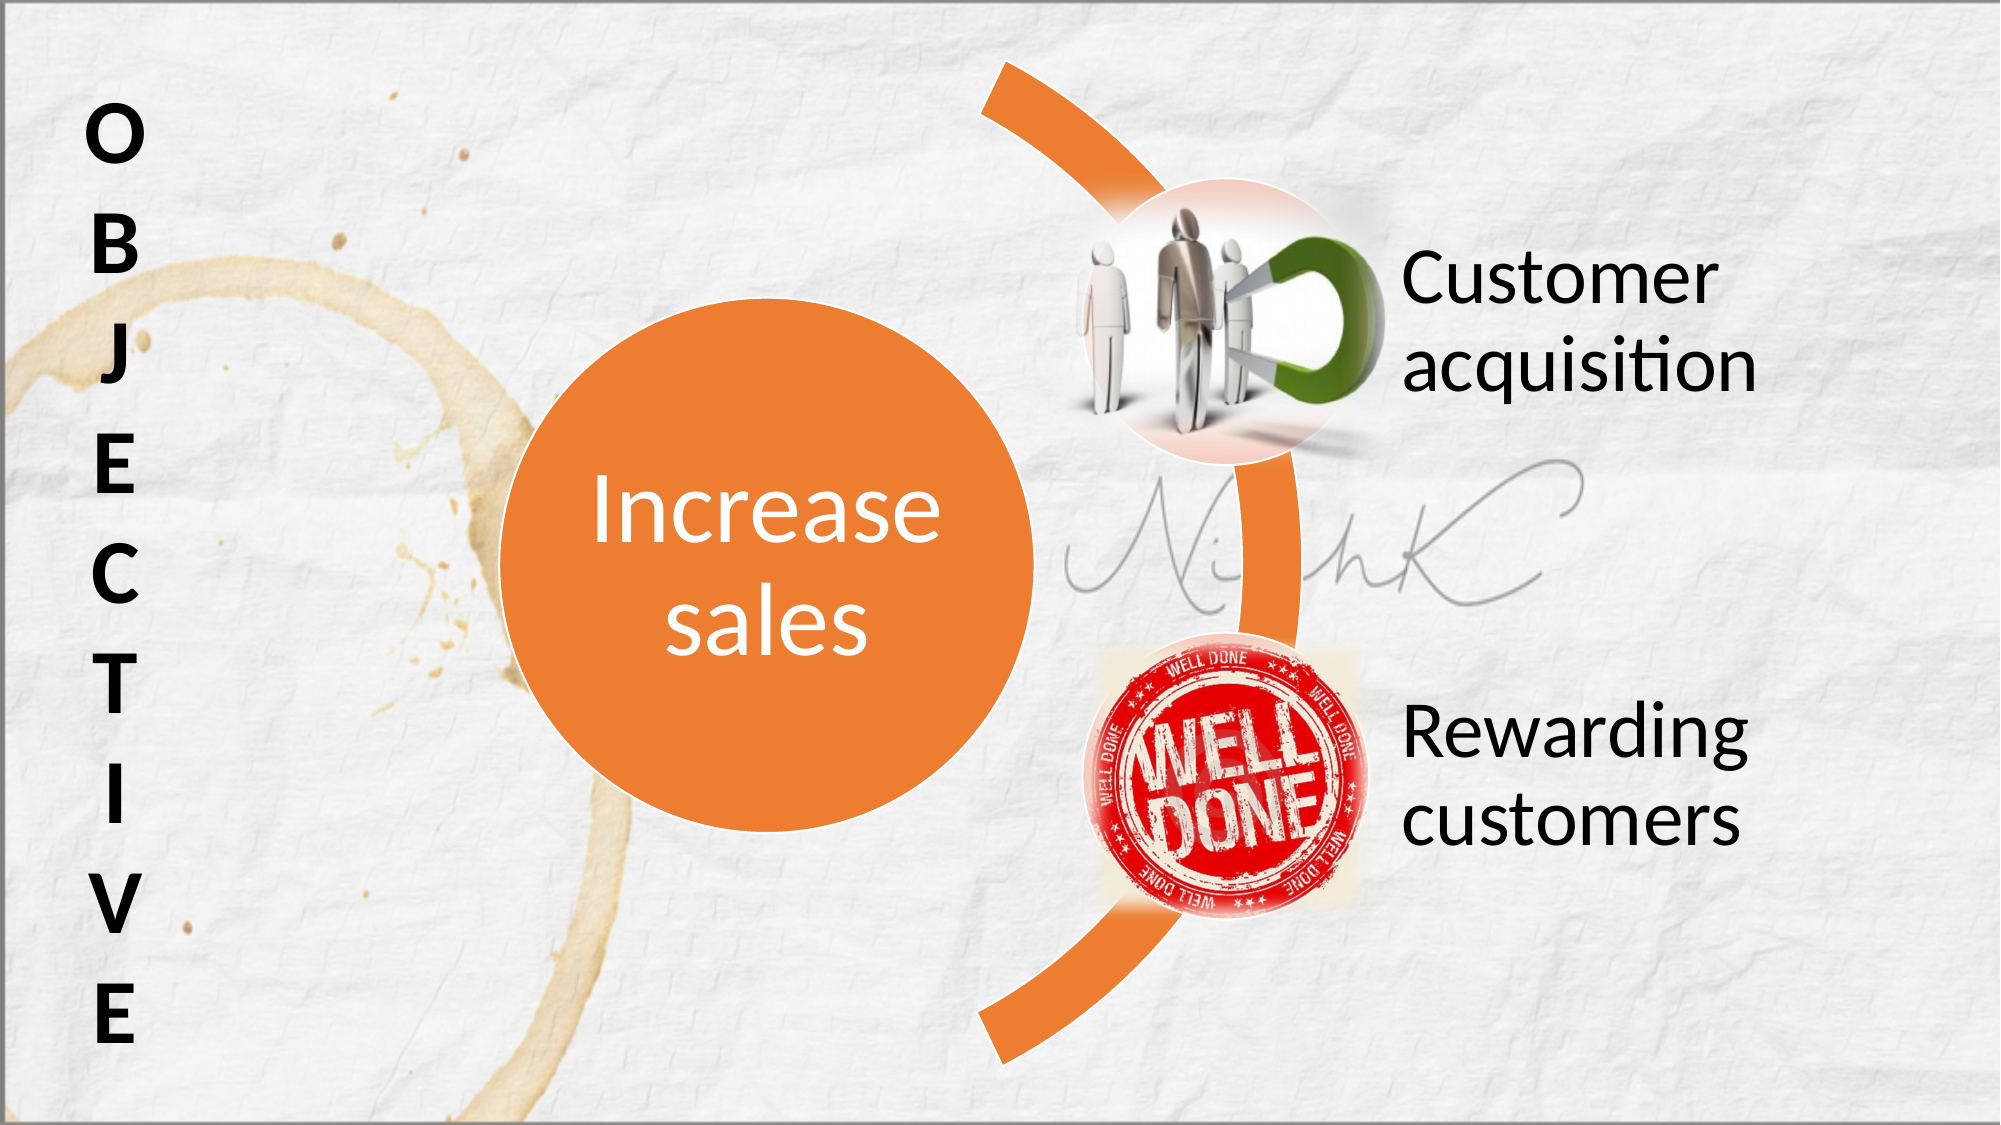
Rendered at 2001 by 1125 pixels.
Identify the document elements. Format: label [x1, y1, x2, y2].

text_box [0, 0, 2000, 1125]
picture [1083, 633, 1374, 923]
picture [1047, 166, 1411, 474]
